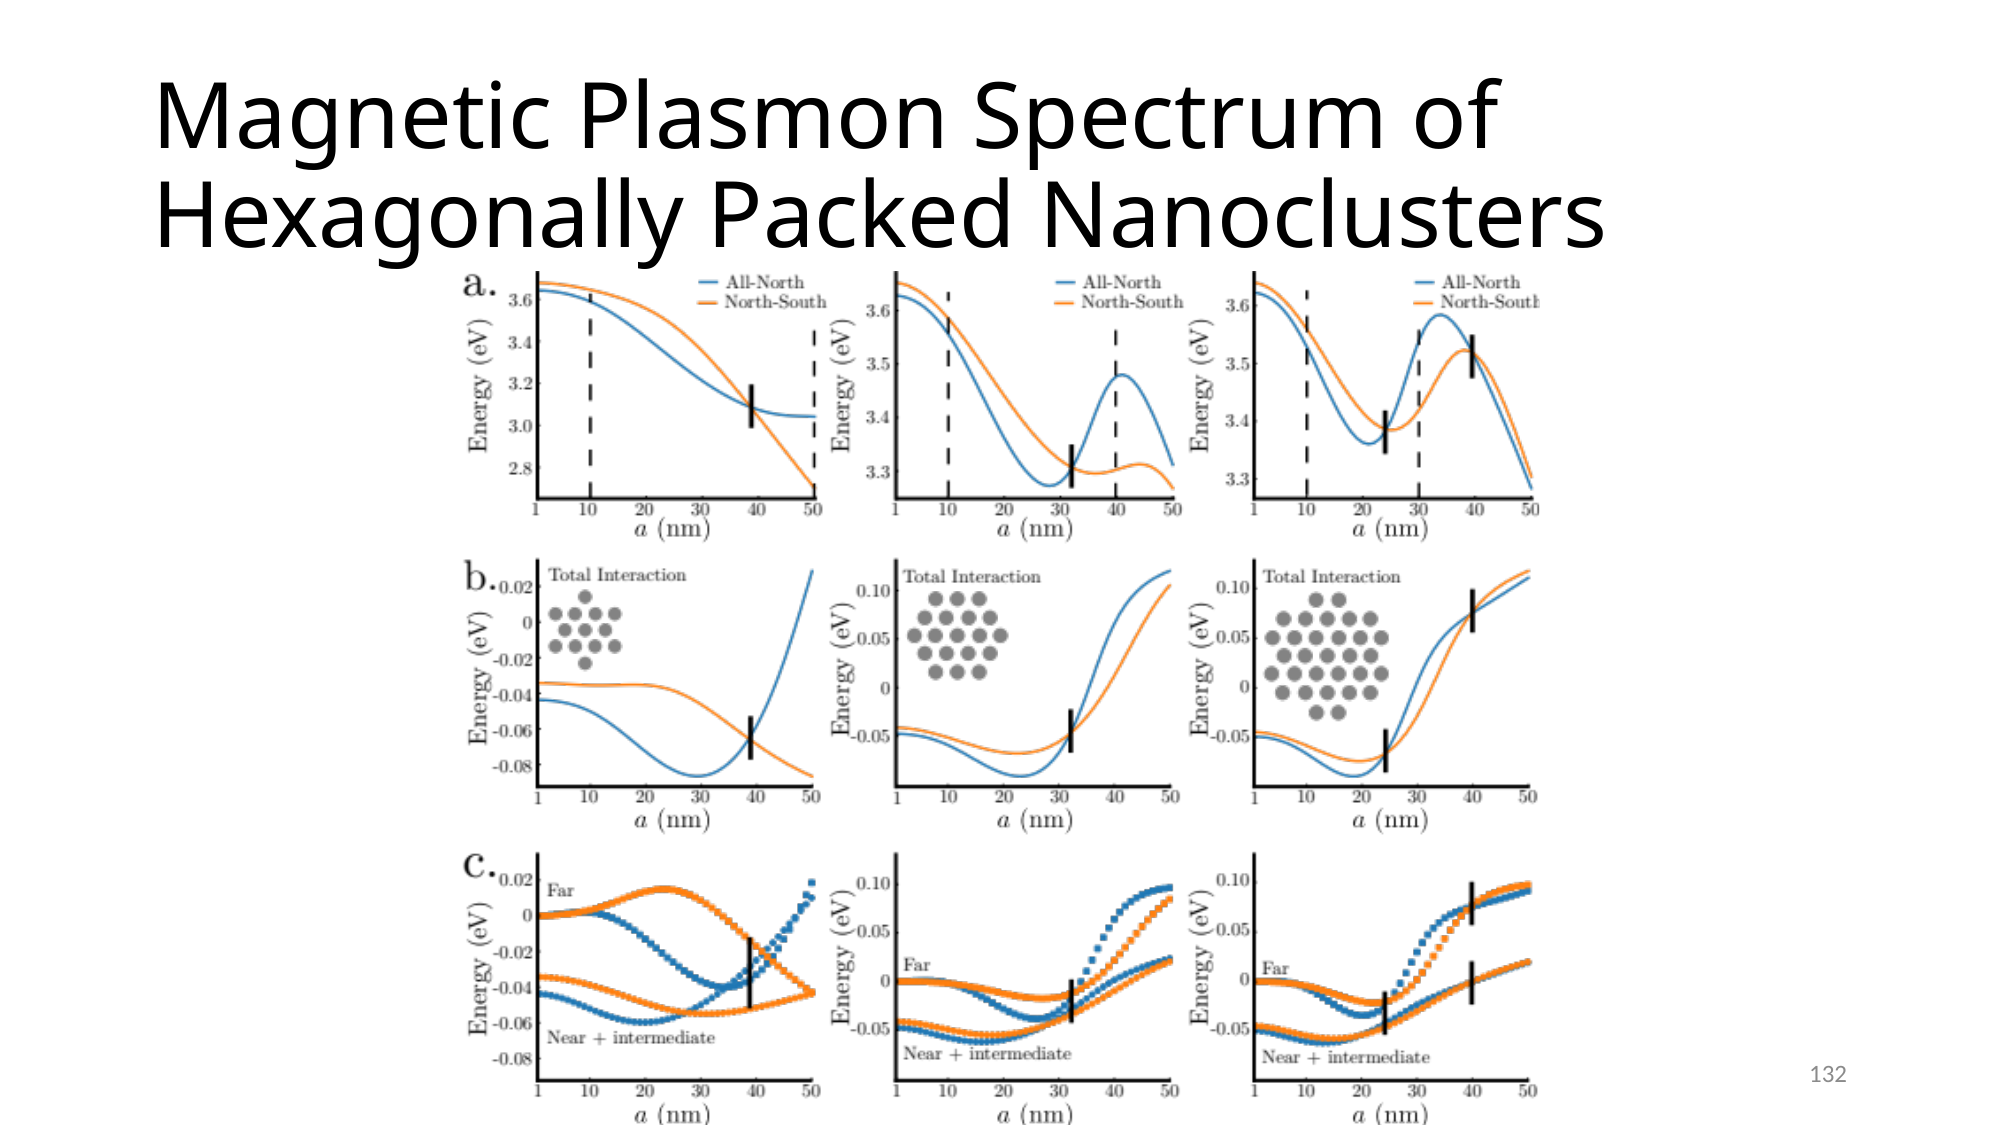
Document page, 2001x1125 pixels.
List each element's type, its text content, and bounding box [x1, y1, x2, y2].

slide_number 131 [1540, 1042, 1863, 1103]
picture [460, 271, 1540, 1125]
title Magnetic Plasmon Spectrum of Hexagonally Packed Nanoclusters [137, 59, 1863, 278]
